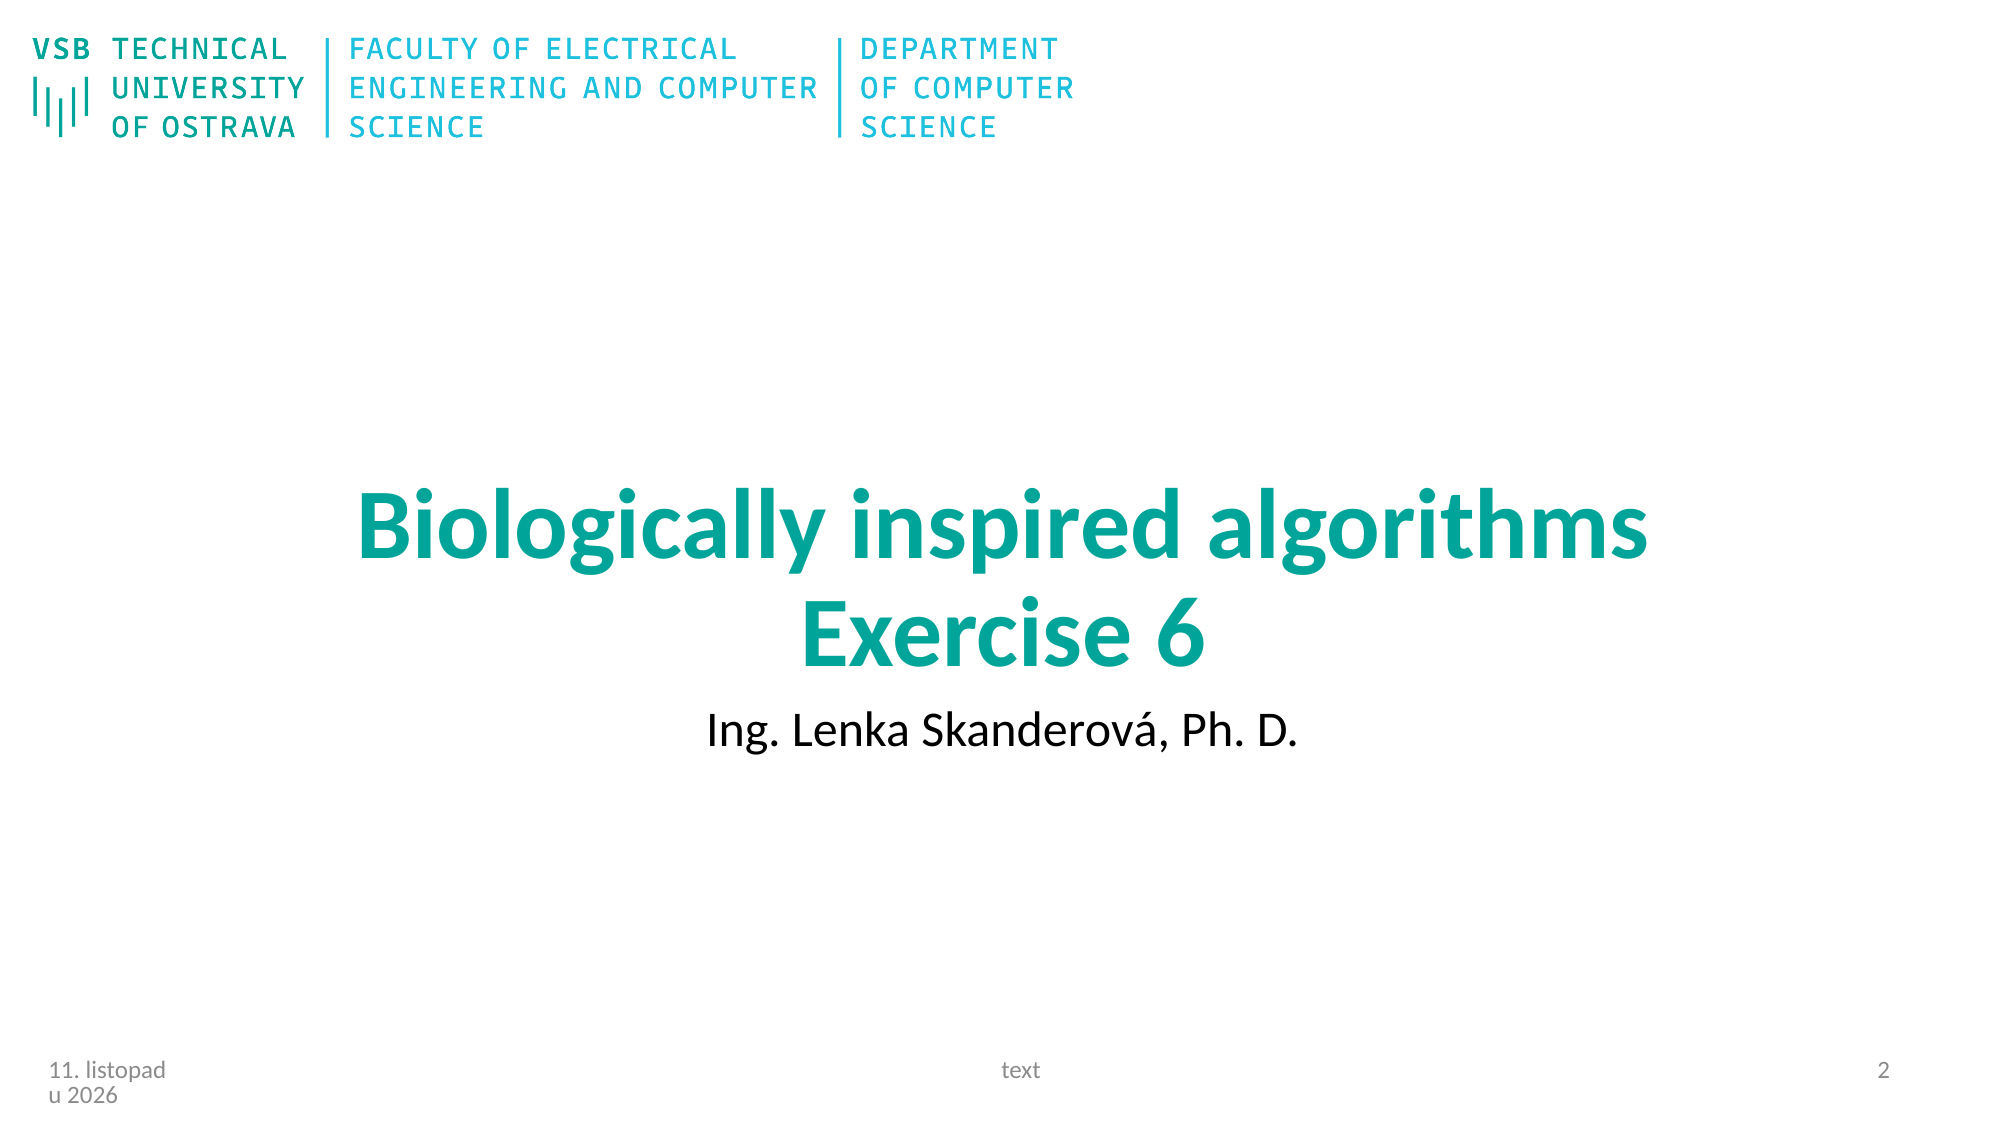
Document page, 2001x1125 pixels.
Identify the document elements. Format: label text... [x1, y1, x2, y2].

subtitle Ing. Lenka Skanderová, Ph. D. [35, 695, 1971, 857]
footer text [209, 1042, 1833, 1096]
picture [32, 37, 1073, 138]
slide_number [33, 1042, 186, 1094]
slide_number 1 [1862, 1042, 1963, 1094]
title Biologically inspired algorithms Exercise 6 [35, 358, 1972, 696]
